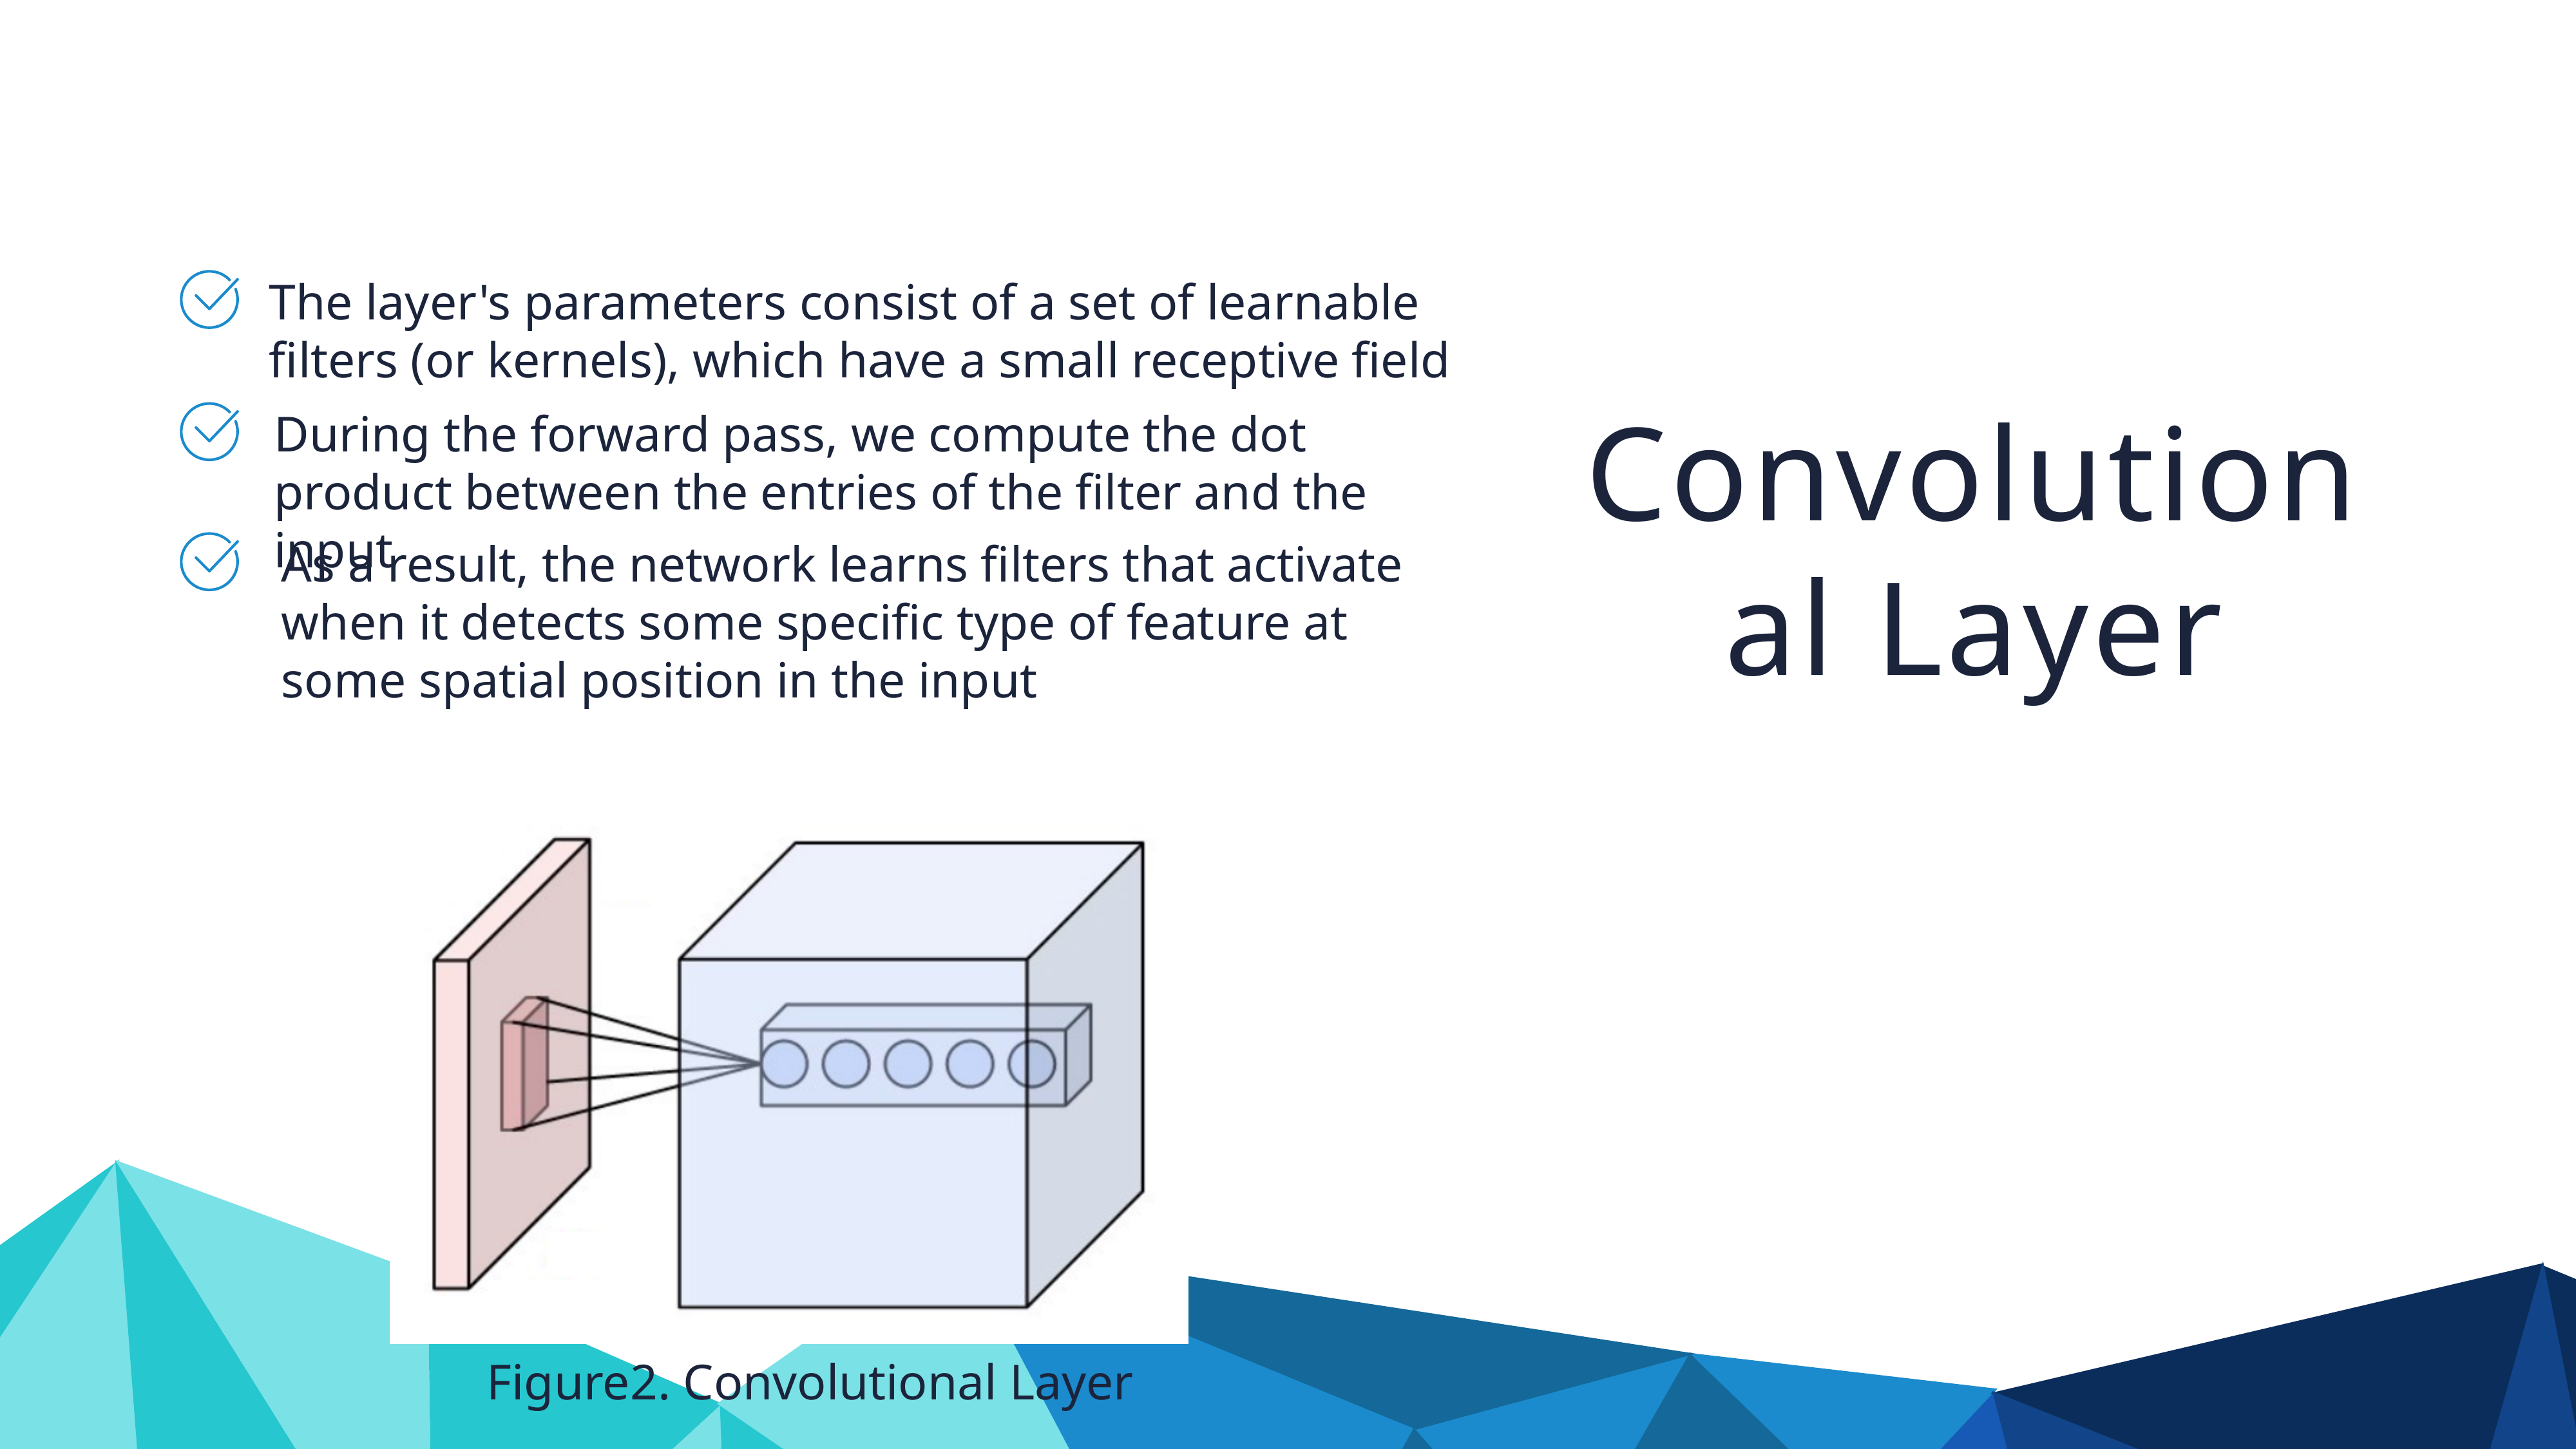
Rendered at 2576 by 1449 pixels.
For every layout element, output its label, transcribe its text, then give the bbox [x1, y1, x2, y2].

text_box As a result, the network learns filters that activate when it detects some specific type of feature at some spatial position in the input [272, 583, 1449, 713]
picture [390, 807, 1188, 1344]
text_box During the forward pass, we compute the dot product between the entries of the filter and the input [264, 399, 1464, 583]
text_box Figure2. Convolutional Layer [477, 1347, 1188, 1415]
text_box [180, 402, 239, 462]
text_box The layer's parameters consist of a set of learnable filters (or kernels), which have a small receptive field [260, 267, 1497, 393]
text_box [180, 270, 239, 329]
text_box [180, 532, 239, 592]
text_box Convolutional Layer [1544, 387, 2403, 706]
